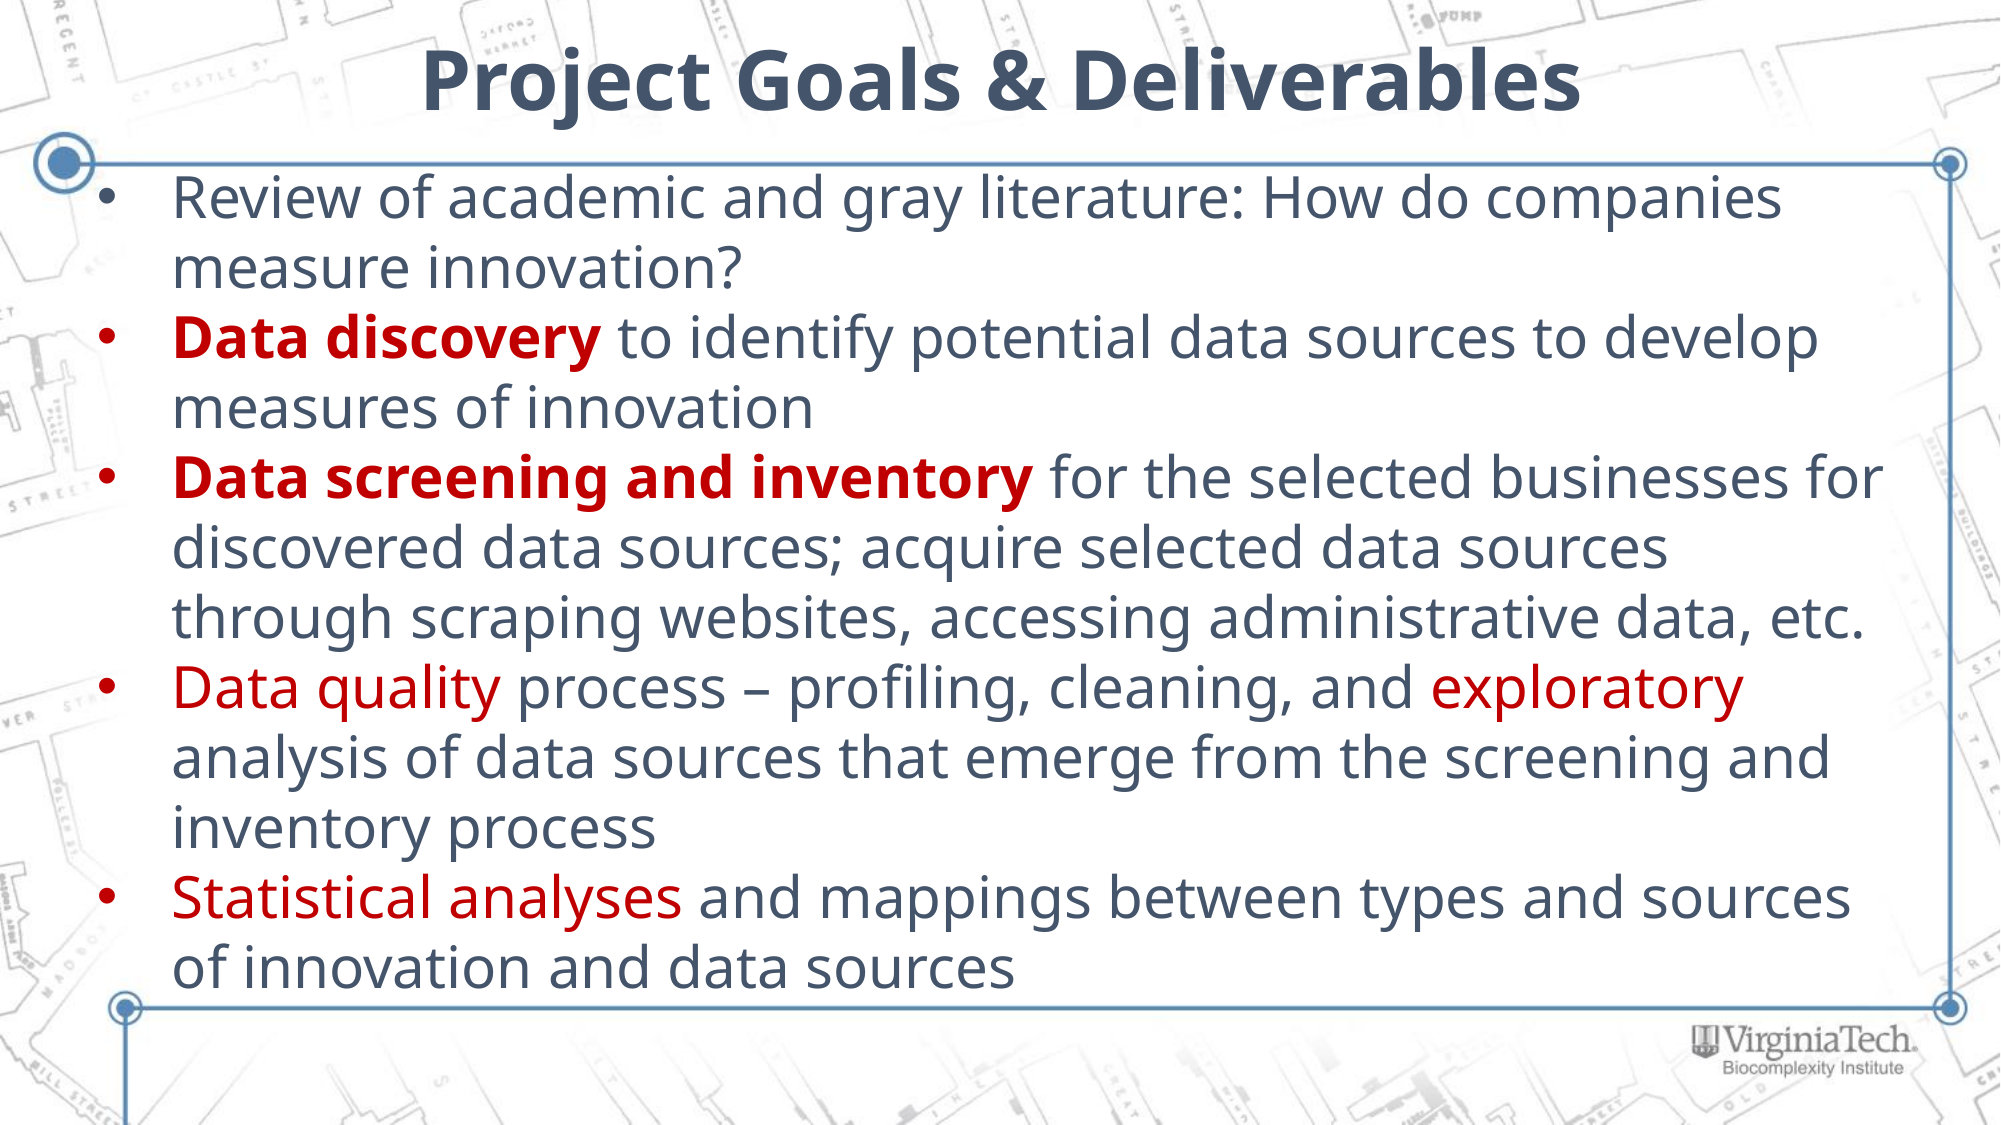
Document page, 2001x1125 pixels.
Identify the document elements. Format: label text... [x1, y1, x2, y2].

picture [0, 0, 2001, 1125]
text_box Review of academic and gray literature: How do companies measure innovation? Data discovery to identify potential data sources to develop measures of innovation Data screening and inventory for the selected businesses for discovered data sources; acquire selected data sources through scraping websites, accessing administrative data, etc. Data quality process – profiling, cleaning, and exploratory analysis of data sources that emerge from the screening and inventory process Statistical analyses and mappings between types and sources of innovation and data sources [81, 152, 1921, 1087]
title Project Goals & Deliverables [72, 0, 1931, 168]
